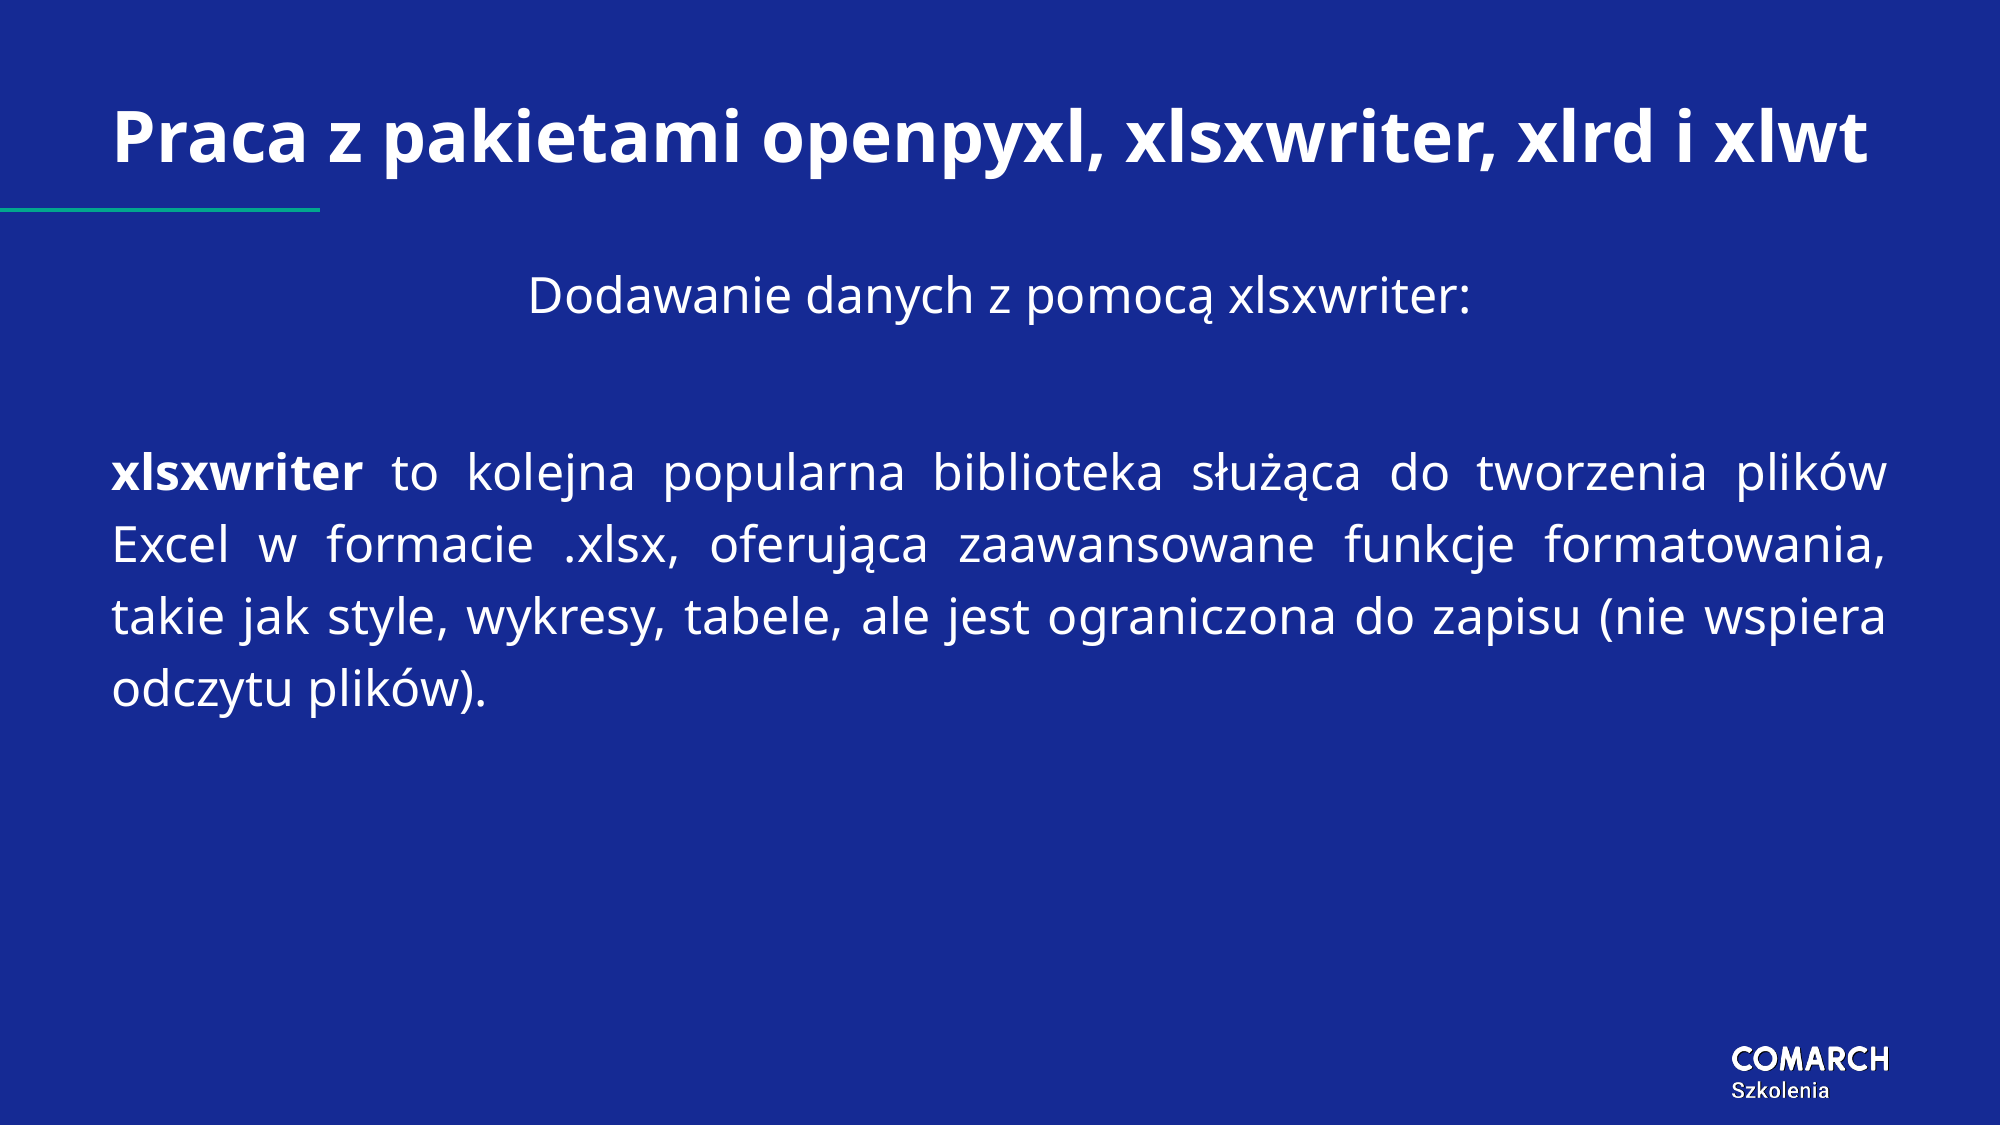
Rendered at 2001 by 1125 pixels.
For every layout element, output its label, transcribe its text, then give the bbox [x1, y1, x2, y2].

list Dodawanie danych z pomocą xlsxwriter: xlsxwriter to kolejna popularna biblioteka służąca do tworzenia plików Excel w formacie .xlsx, oferująca zaawansowane funkcje formatowania, takie jak style, wykresy, tabele, ale jest ograniczona do zapisu (nie wspiera odczytu plików). [111, 243, 1889, 1000]
title Praca z pakietami openpyxl, xlsxwriter, xlrd i xlwt [111, 0, 1889, 185]
picture [1732, 1046, 1889, 1098]
